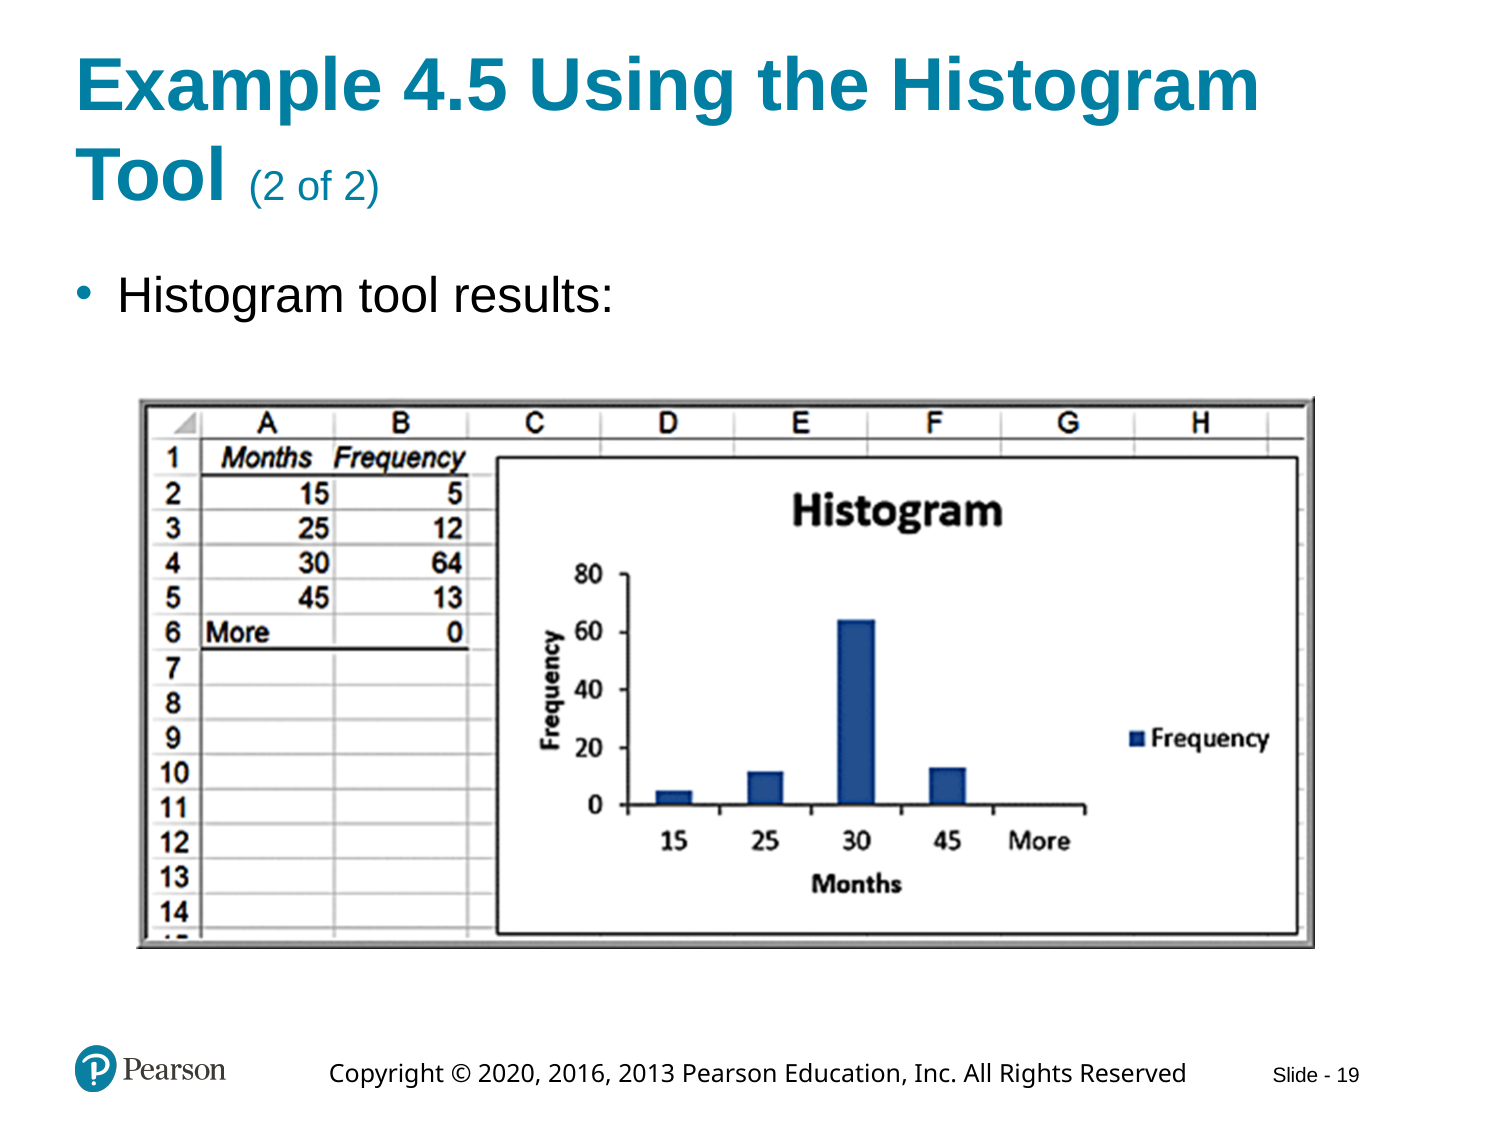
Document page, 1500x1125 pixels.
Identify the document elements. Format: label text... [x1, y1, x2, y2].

picture [75, 1078, 86, 1092]
picture [83, 1054, 109, 1079]
picture [136, 395, 1315, 949]
picture [75, 1045, 90, 1061]
picture [101, 1045, 226, 1092]
list Histogram tool results: [75, 262, 713, 354]
title Example 4.5 Using the Histogram Tool (2 of 2) [75, 35, 1425, 216]
